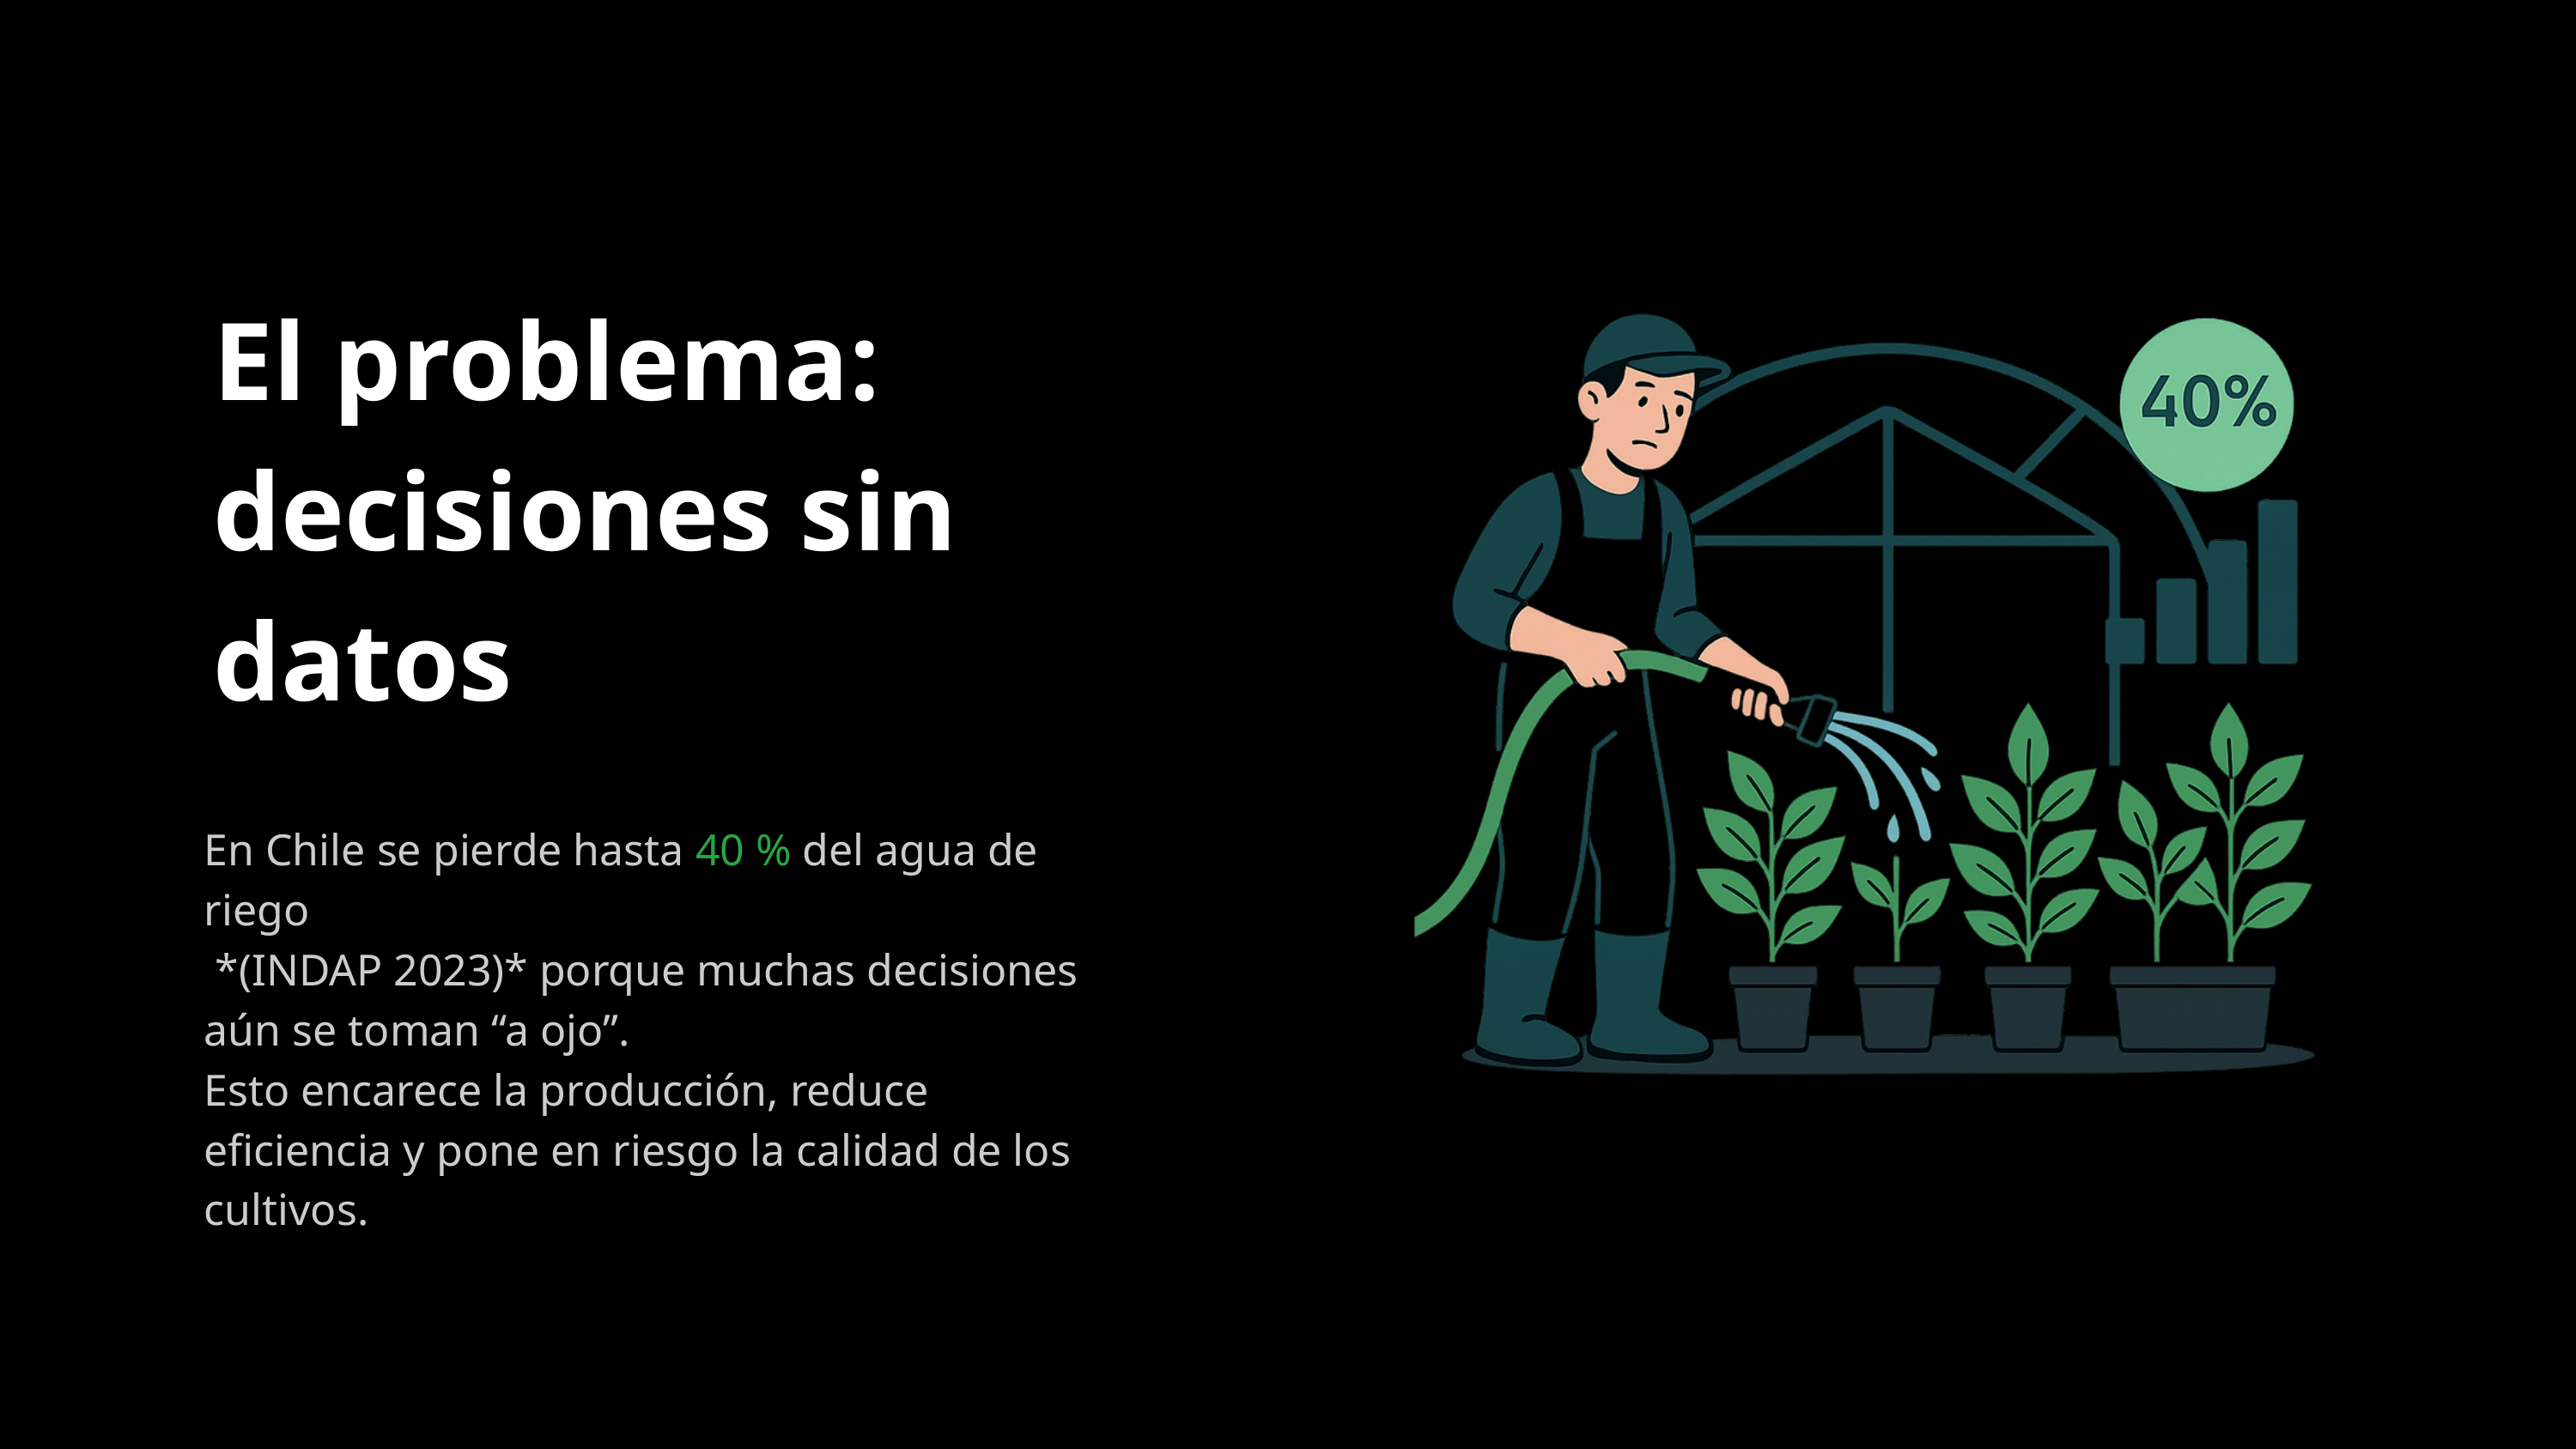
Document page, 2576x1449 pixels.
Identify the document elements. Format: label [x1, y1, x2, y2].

text_box [204, 221, 2361, 1168]
